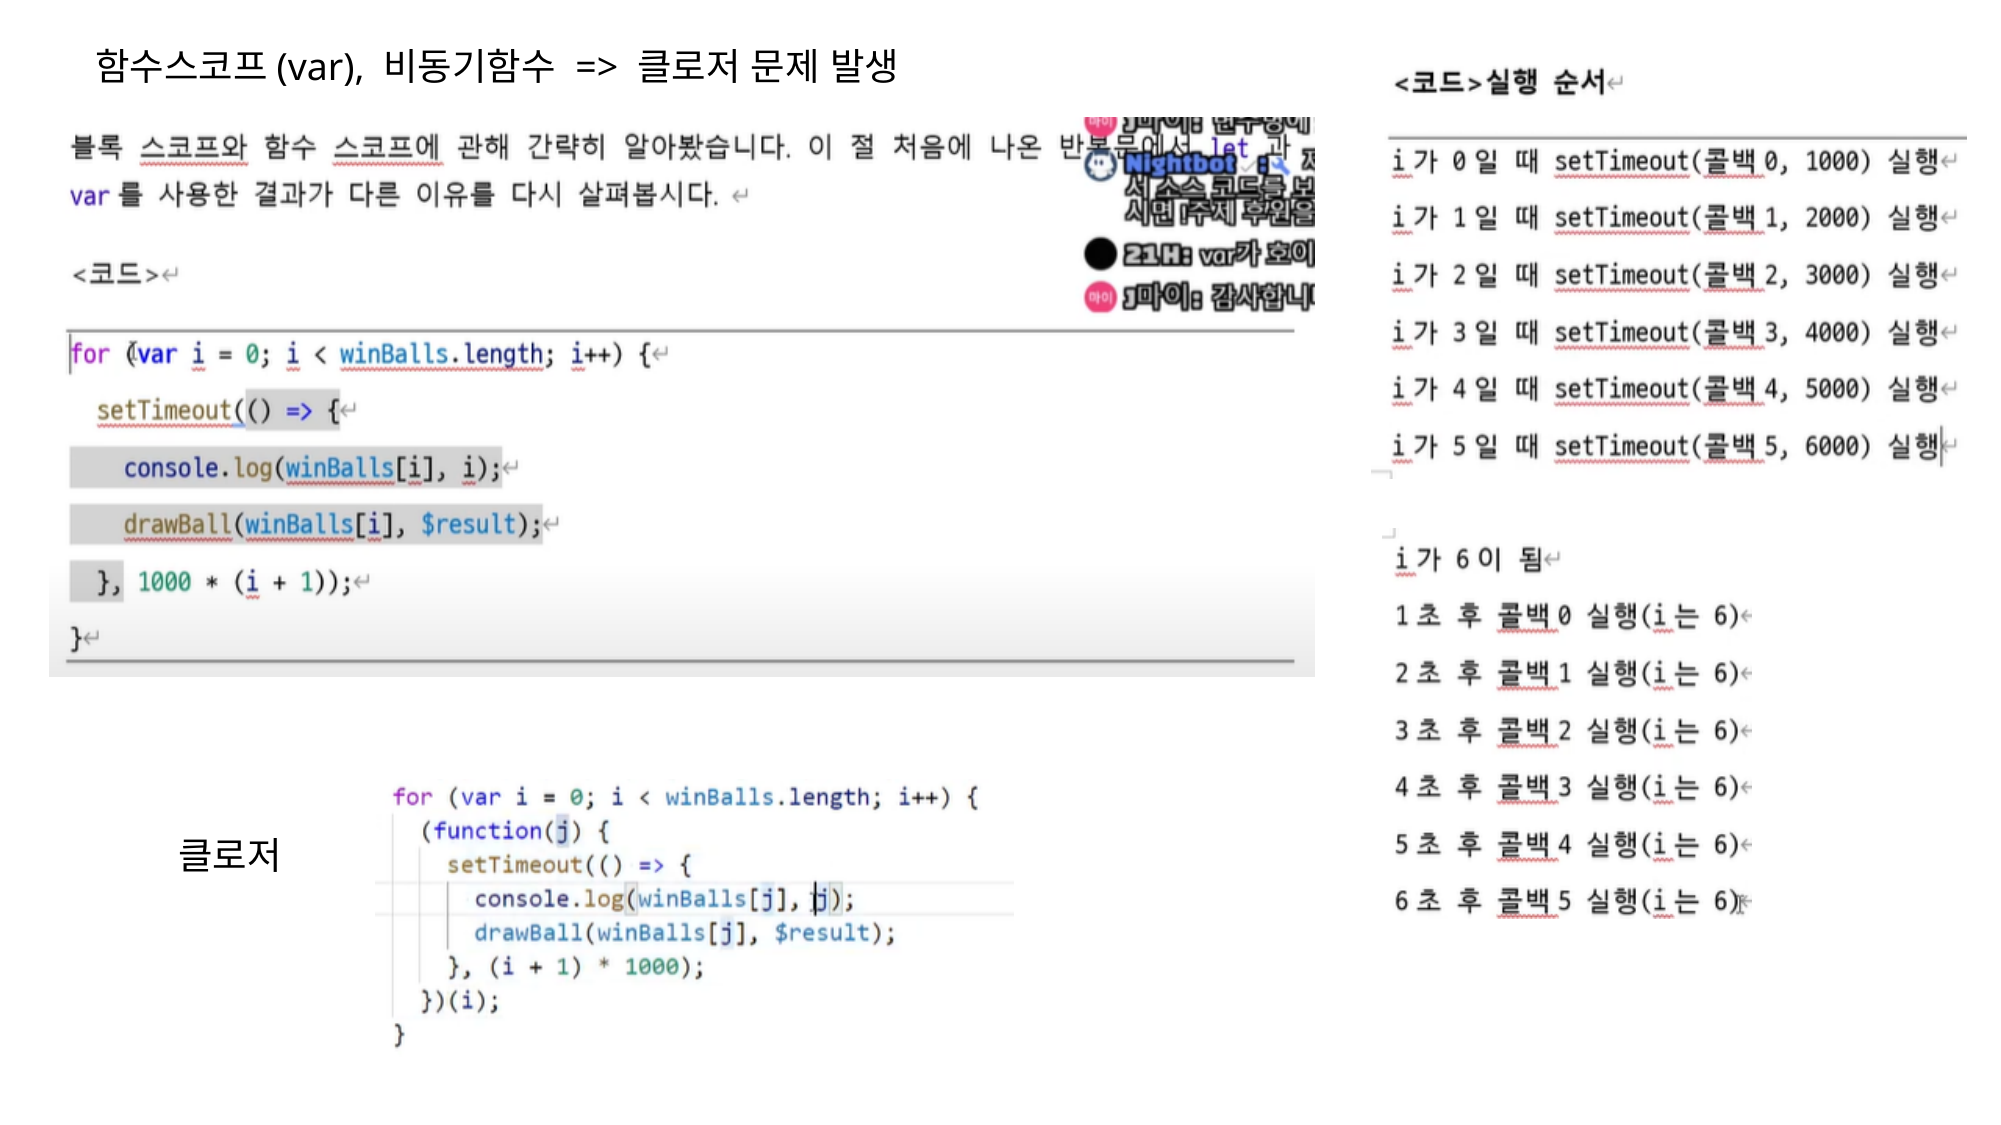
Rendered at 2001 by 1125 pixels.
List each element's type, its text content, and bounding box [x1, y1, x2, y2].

picture [375, 779, 1014, 1058]
text_box 함수스코프(var), 비동기함수 => 클로저 문제 발생 [80, 35, 915, 96]
picture [49, 117, 1315, 677]
text_box 클로저 [163, 824, 297, 884]
picture [1371, 65, 1967, 480]
picture [1382, 528, 1752, 919]
